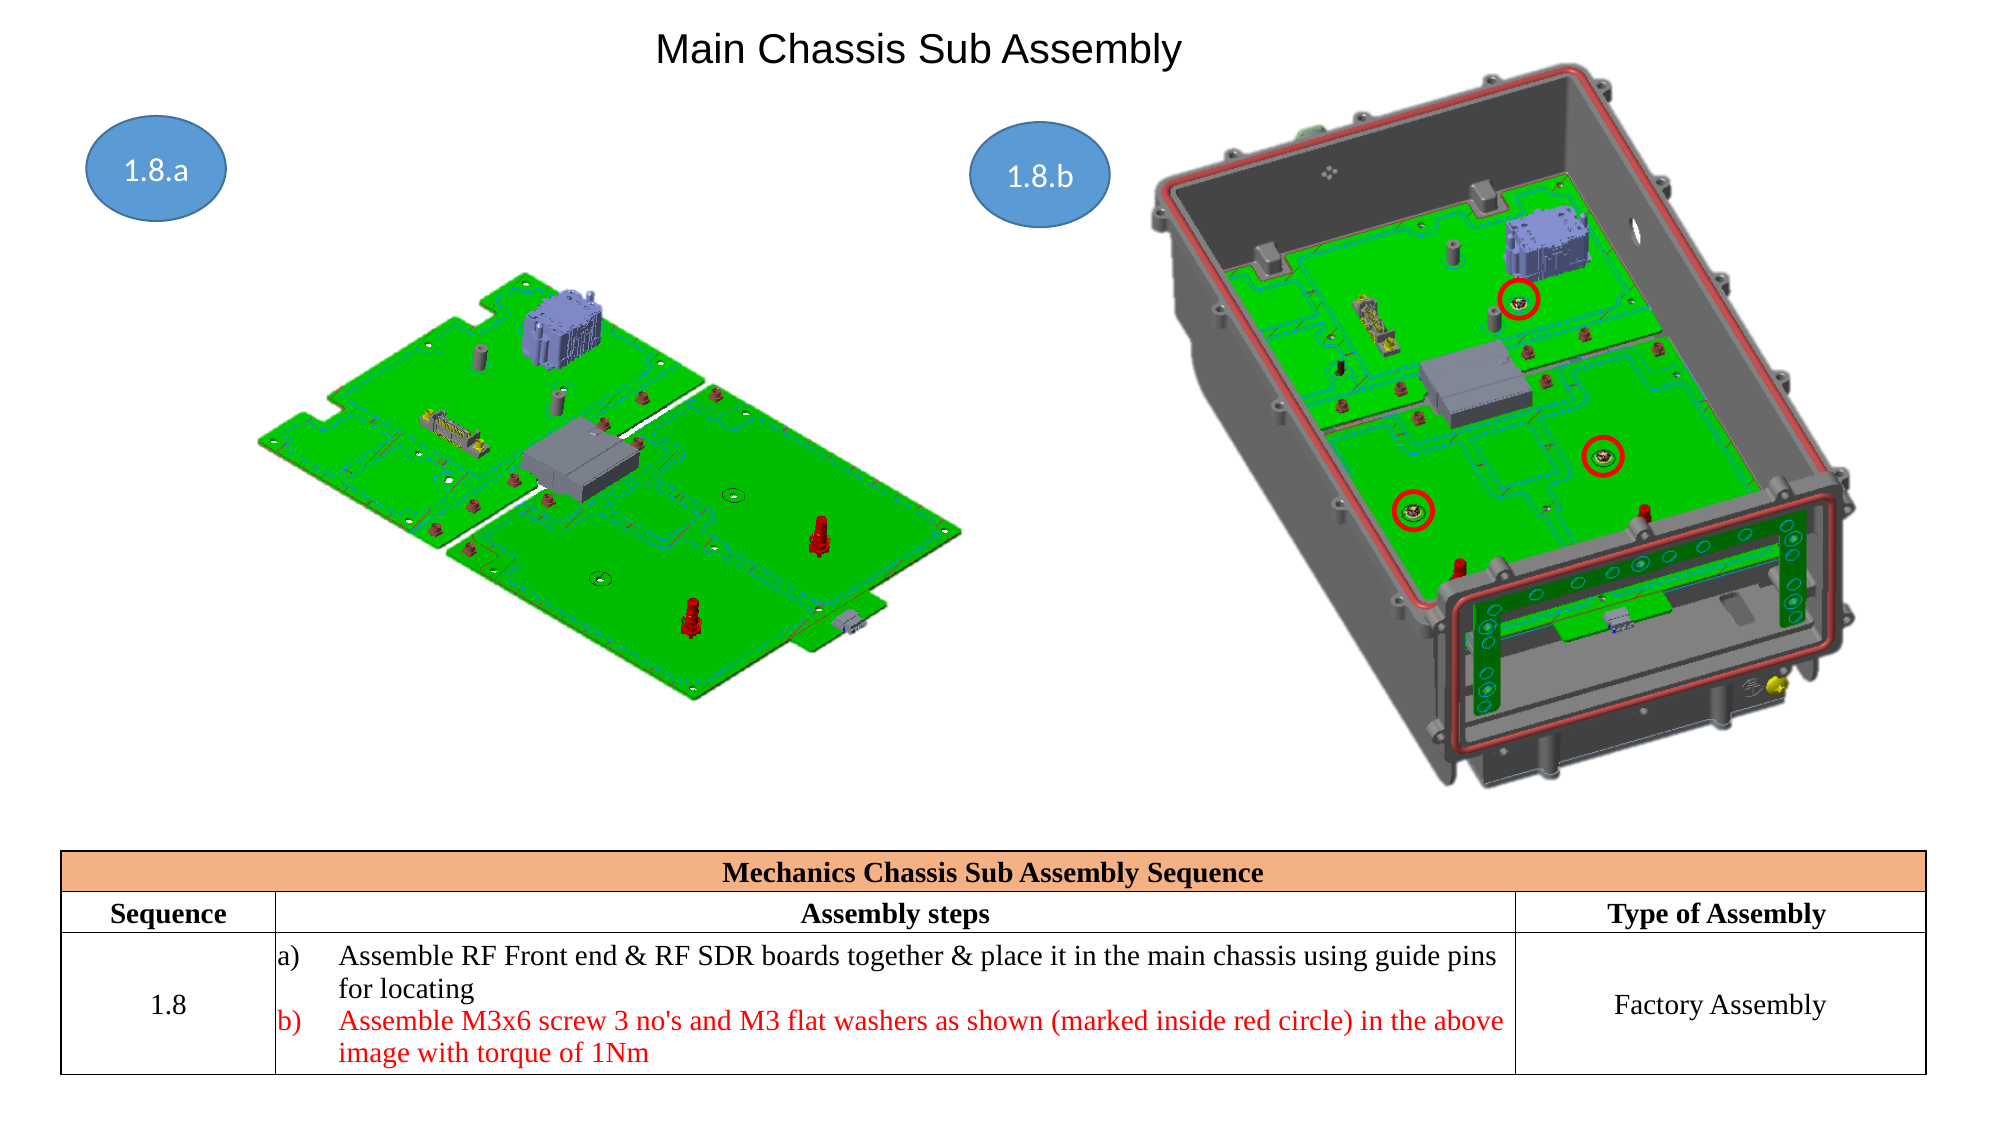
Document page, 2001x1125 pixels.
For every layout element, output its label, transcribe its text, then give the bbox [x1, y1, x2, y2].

text_box Main Chassis Sub Assembly [640, 14, 1210, 80]
table_cell Type of Assembly [1516, 892, 1925, 932]
table_header Mechanics Chassis Sub Assembly Sequence [62, 852, 1925, 891]
text_box 1.8.b [969, 121, 1111, 229]
table_cell Assemble RF Front end & RF SDR boards together & place it in the main chassis using guide pins for locating Assemble M3x6 screw 3 no's and M3 flat washers as shown (marked inside red circle) in the above image with torque of 1Nm [276, 933, 1515, 1074]
picture [1133, 47, 1866, 828]
table_cell Sequence [62, 892, 275, 932]
table_cell Assembly steps [276, 892, 1515, 932]
table_cell 1.8 [62, 933, 275, 1074]
table_cell Factory Assembly [1516, 933, 1925, 1074]
picture [225, 233, 971, 710]
text_box 1.8.a [85, 114, 227, 223]
